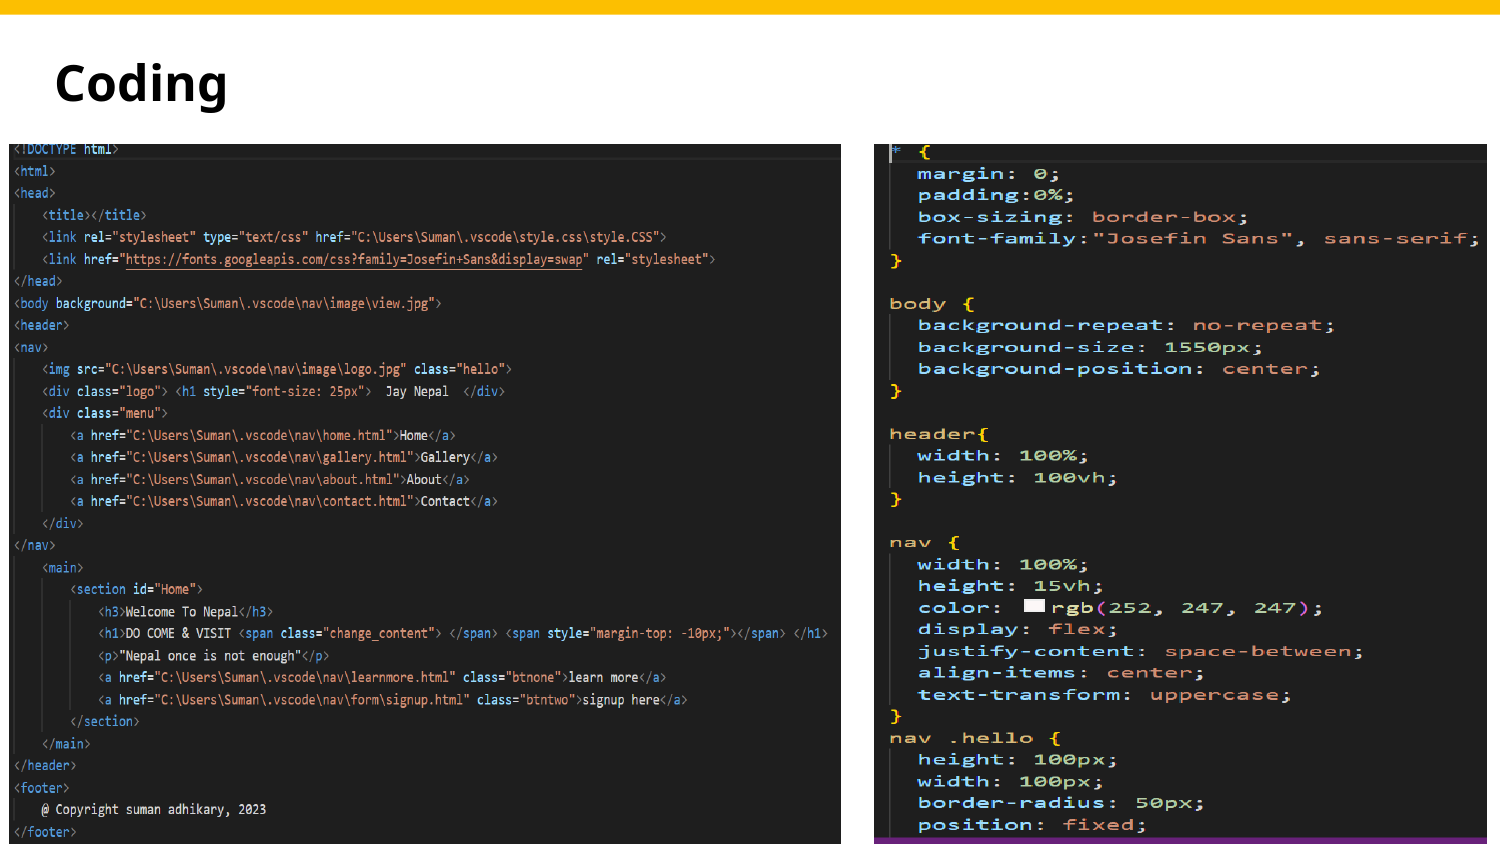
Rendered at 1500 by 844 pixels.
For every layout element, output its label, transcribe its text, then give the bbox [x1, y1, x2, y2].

title Coding [39, 36, 770, 131]
picture [9, 144, 841, 844]
text_box Photo by Pexels [1491, 791, 1500, 844]
text_box [0, 0, 1500, 15]
picture [873, 144, 1487, 844]
